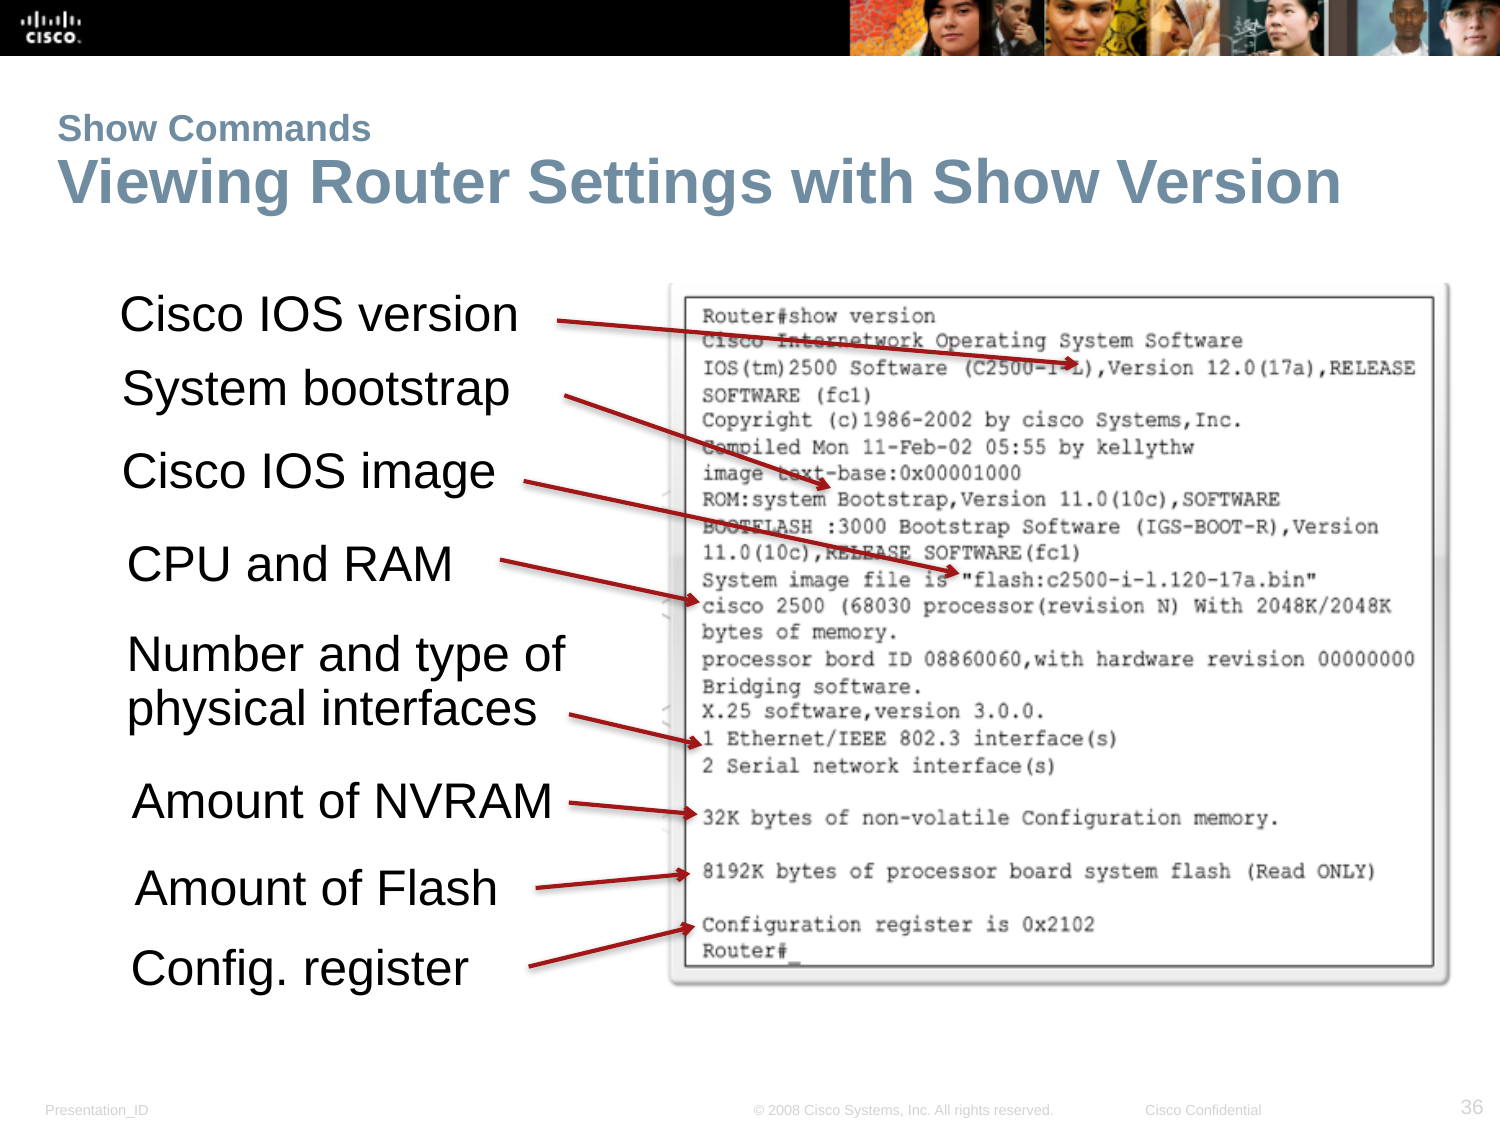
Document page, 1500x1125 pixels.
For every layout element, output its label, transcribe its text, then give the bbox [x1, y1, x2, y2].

text_box System bootstrap [106, 354, 579, 424]
text_box CPU and RAM [111, 530, 518, 600]
list Config. register [116, 932, 670, 1125]
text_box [571, 802, 698, 815]
picture [661, 283, 1457, 994]
title Show Commands Viewing Router Settings with Show Version [43, 80, 1432, 224]
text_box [528, 925, 696, 967]
picture [0, 0, 1500, 56]
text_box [499, 559, 701, 603]
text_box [556, 320, 1079, 365]
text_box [535, 873, 691, 889]
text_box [568, 714, 703, 746]
text_box Amount of Flash [71, 855, 562, 924]
text_box Number and type of physical interfaces [111, 621, 600, 744]
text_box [523, 480, 960, 574]
text_box Amount of NVRAM [116, 768, 569, 837]
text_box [564, 394, 832, 479]
text_box Cisco IOS version [104, 280, 560, 350]
text_box Cisco IOS image [106, 437, 558, 507]
